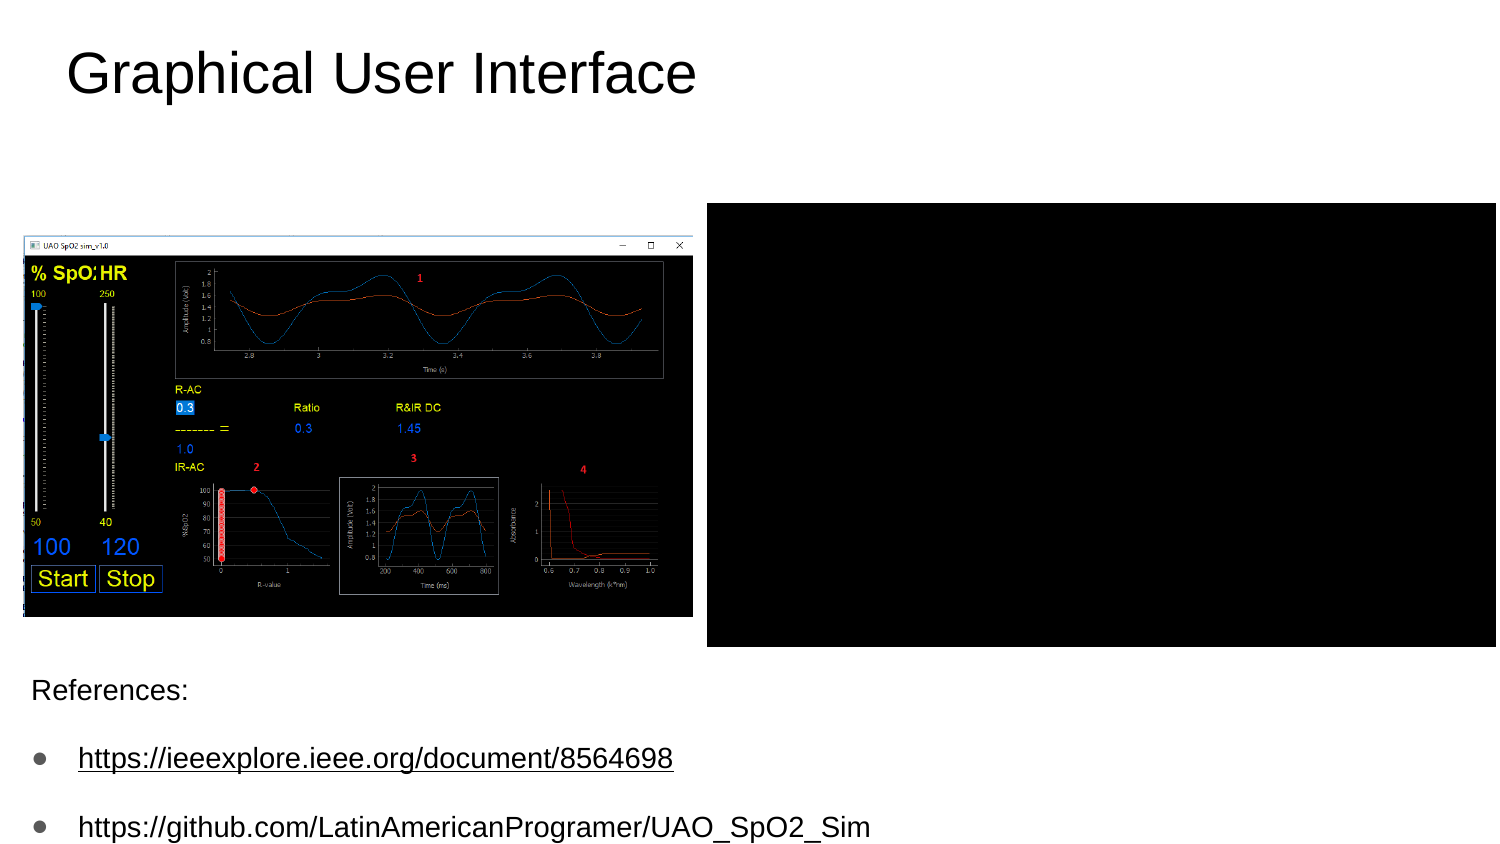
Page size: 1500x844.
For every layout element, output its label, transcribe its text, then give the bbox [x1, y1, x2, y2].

picture [23, 235, 693, 617]
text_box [706, 202, 1497, 648]
list References: https://ieeexplore.ieee.org/document/8564698 https://github.com/LatinAmericanProgramer/UAO_SpO2_Sim [16, 656, 1414, 807]
title Graphical User Interface [51, 20, 1449, 115]
